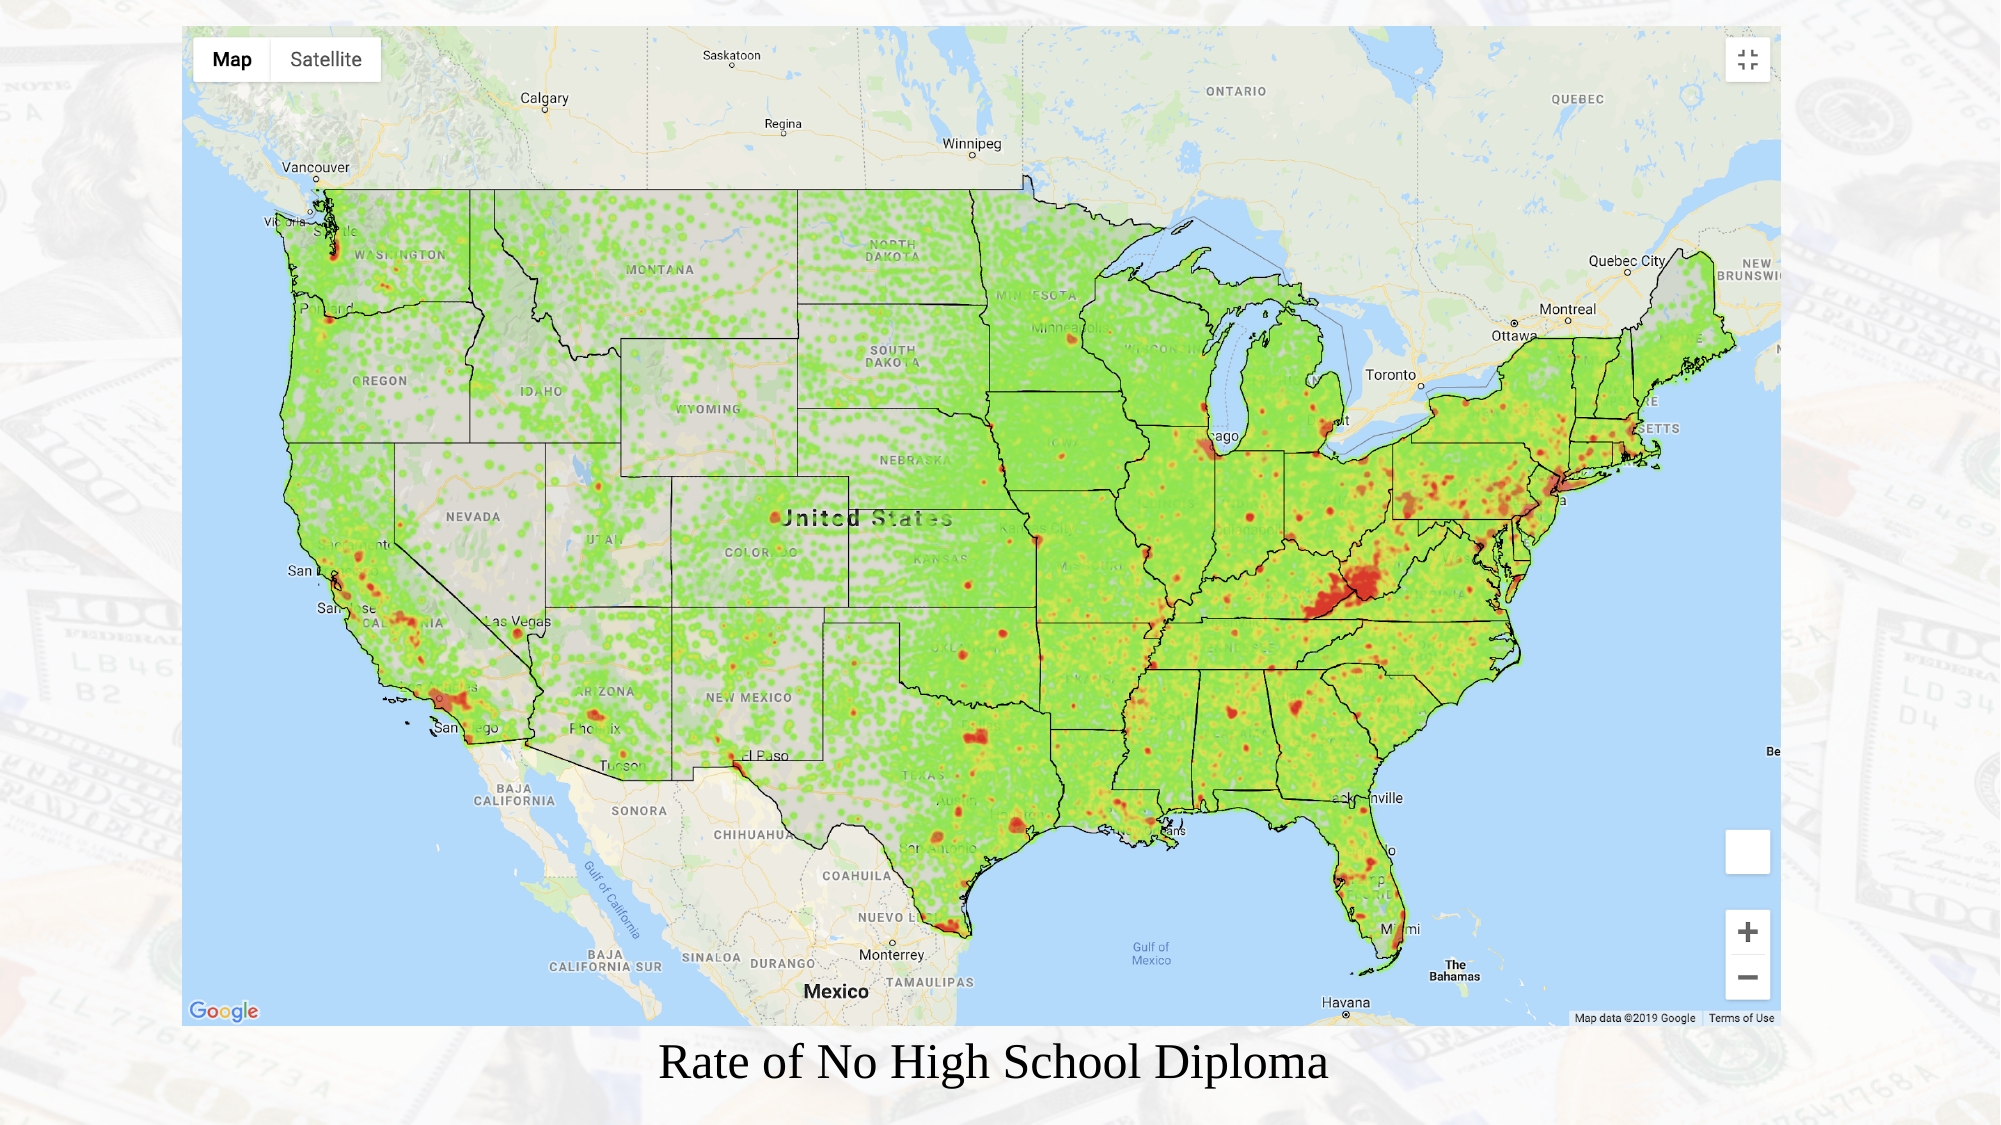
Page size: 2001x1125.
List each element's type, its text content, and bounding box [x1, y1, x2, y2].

text_box Rate of No High School Diploma [496, 1026, 1504, 1111]
picture [182, 26, 1781, 1026]
